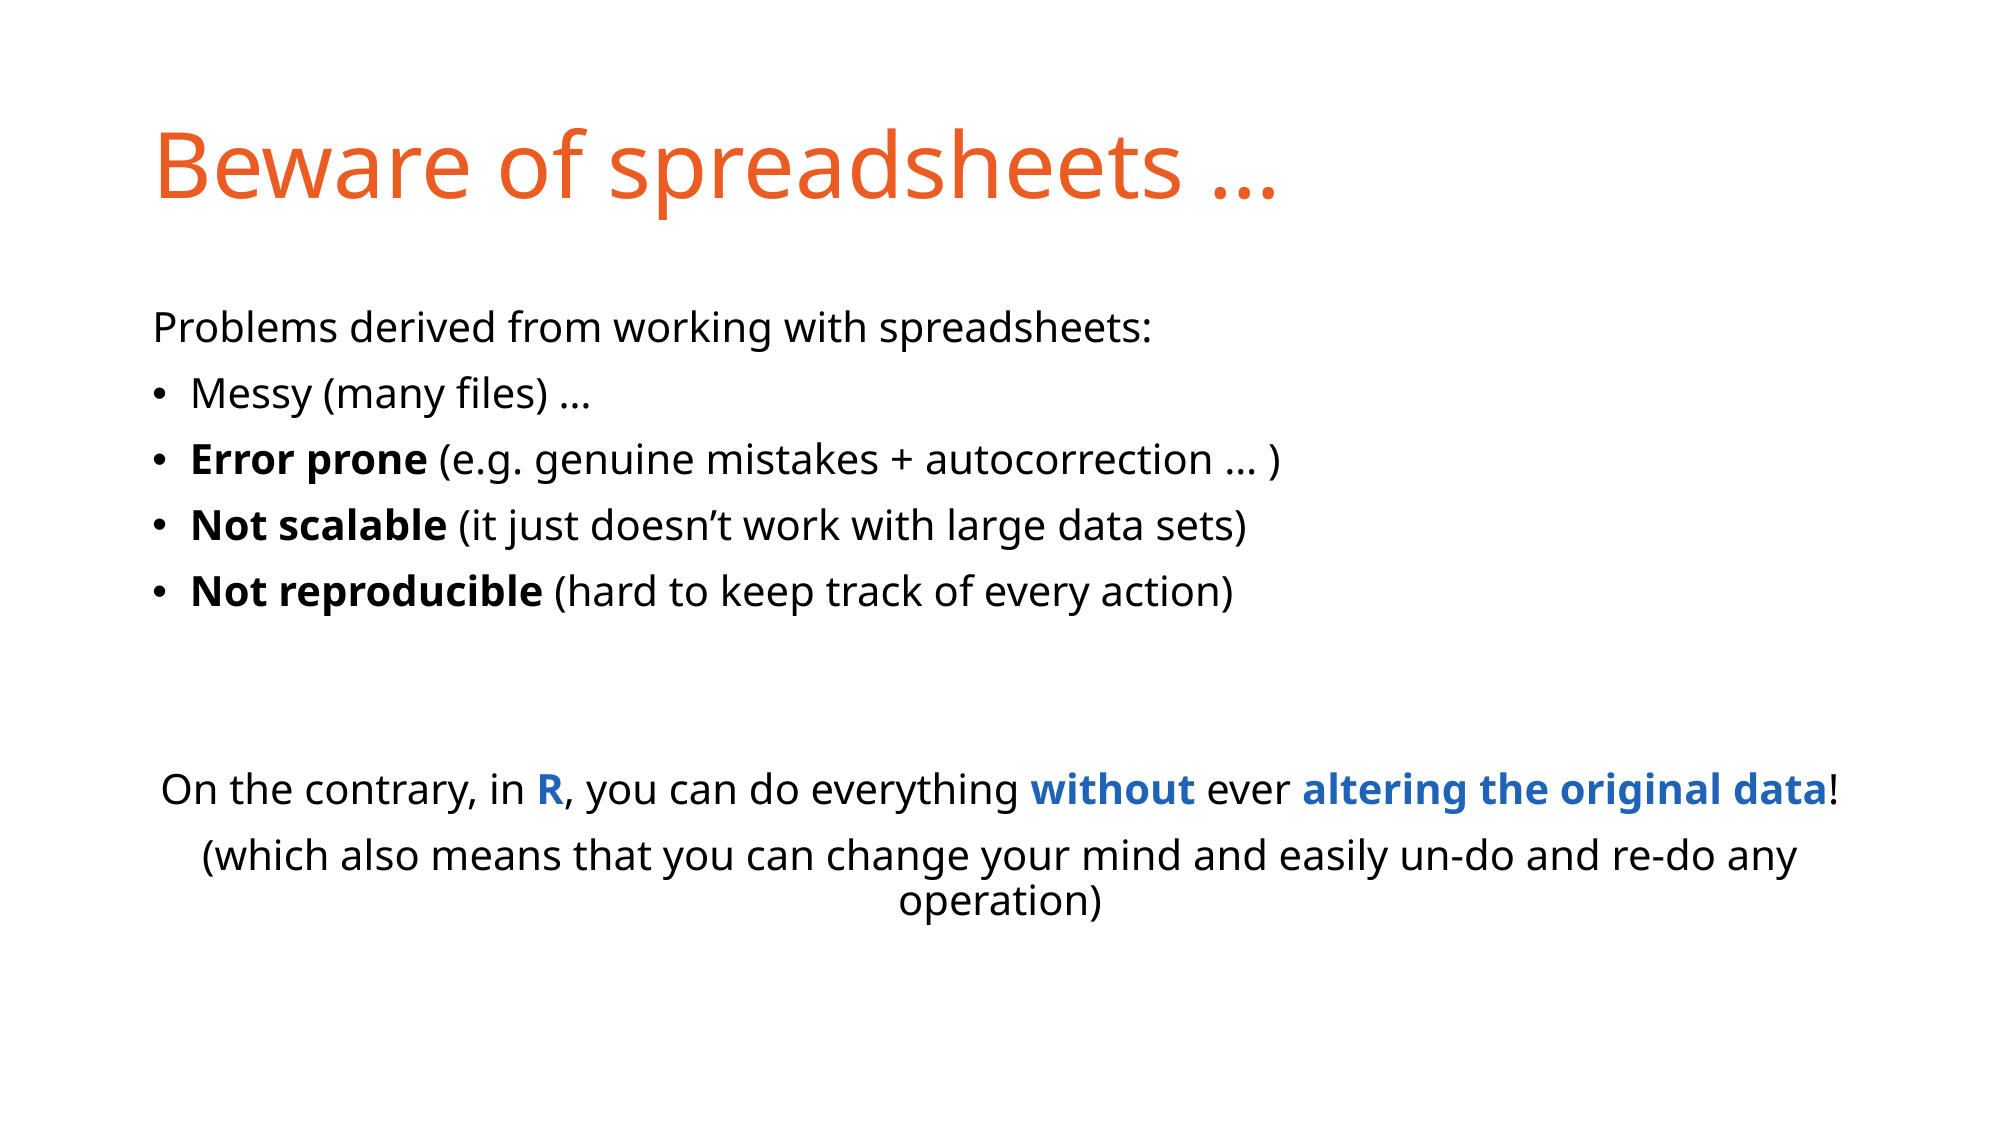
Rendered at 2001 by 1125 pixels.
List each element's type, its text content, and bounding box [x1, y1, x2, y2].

title Beware of spreadsheets … [137, 59, 1863, 278]
list Problems derived from working with spreadsheets: Messy (many files) … Error prone (e.g. genuine mistakes + autocorrection … ) Not scalable (it just doesn’t work with large data sets) Not reproducible (hard to keep track of every action) On the contrary, in R, you can do everything without ever altering the original data! (which also means that you can change your mind and easily un-do and re-do any operation) [137, 299, 1863, 1014]
